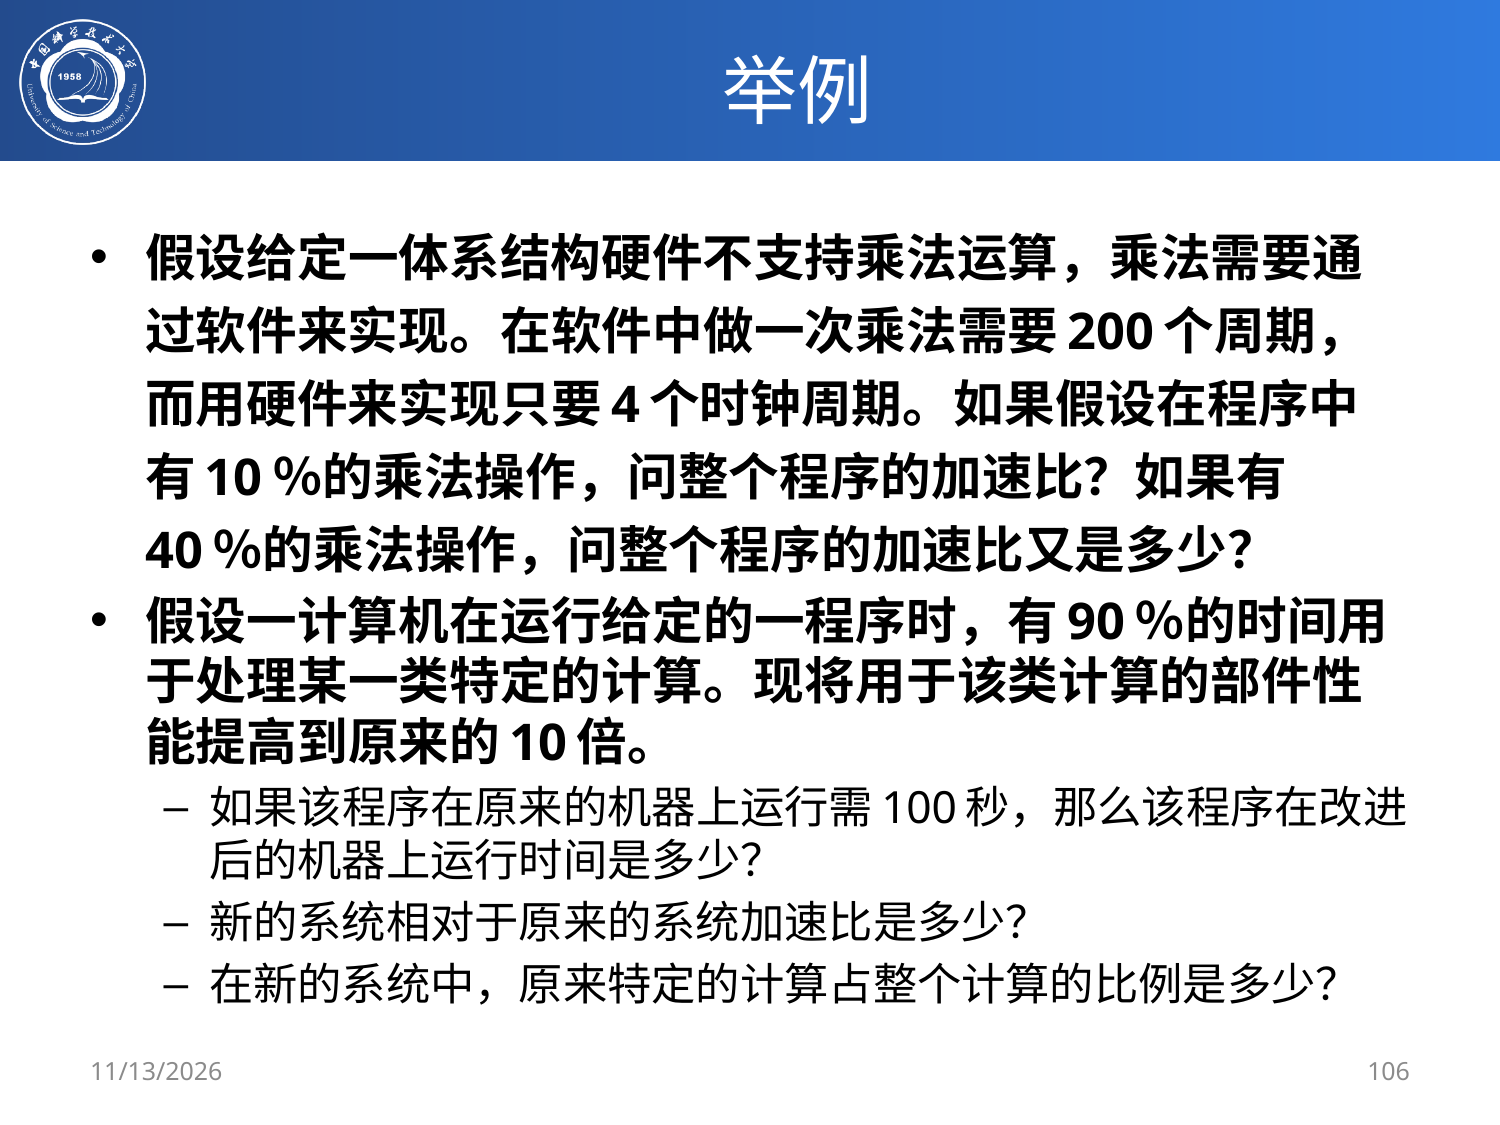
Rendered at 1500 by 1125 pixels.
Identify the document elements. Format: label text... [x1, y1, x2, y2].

title 举例 [169, 24, 1425, 153]
slide_number 106 [1074, 1042, 1425, 1103]
picture [19, 19, 146, 145]
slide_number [75, 1042, 425, 1103]
list 假设给定一体系结构硬件不支持乘法运算，乘法需要通过软件来实现。在软件中做一次乘法需要200个周期，而用硬件来实现只要4个时钟周期。如果假设在程序中有10％的乘法操作，问整个程序的加速比？如果有40％的乘法操作，问整个程序的加速比又是多少？ 假设一计算机在运行给定的一程序时，有90％的时间用于处理某一类特定的计算。现将用于该类计算的部件性能提高到原来的10倍。 如果该程序在原来的机器上运行需100秒，那么该程序在改进后的机器上运行时间是多少？ 新的系统相对于原来的系统加速比是多少？ 在新的系统中，原来特定的计算占整个计算的比例是多少？ [75, 206, 1425, 1036]
